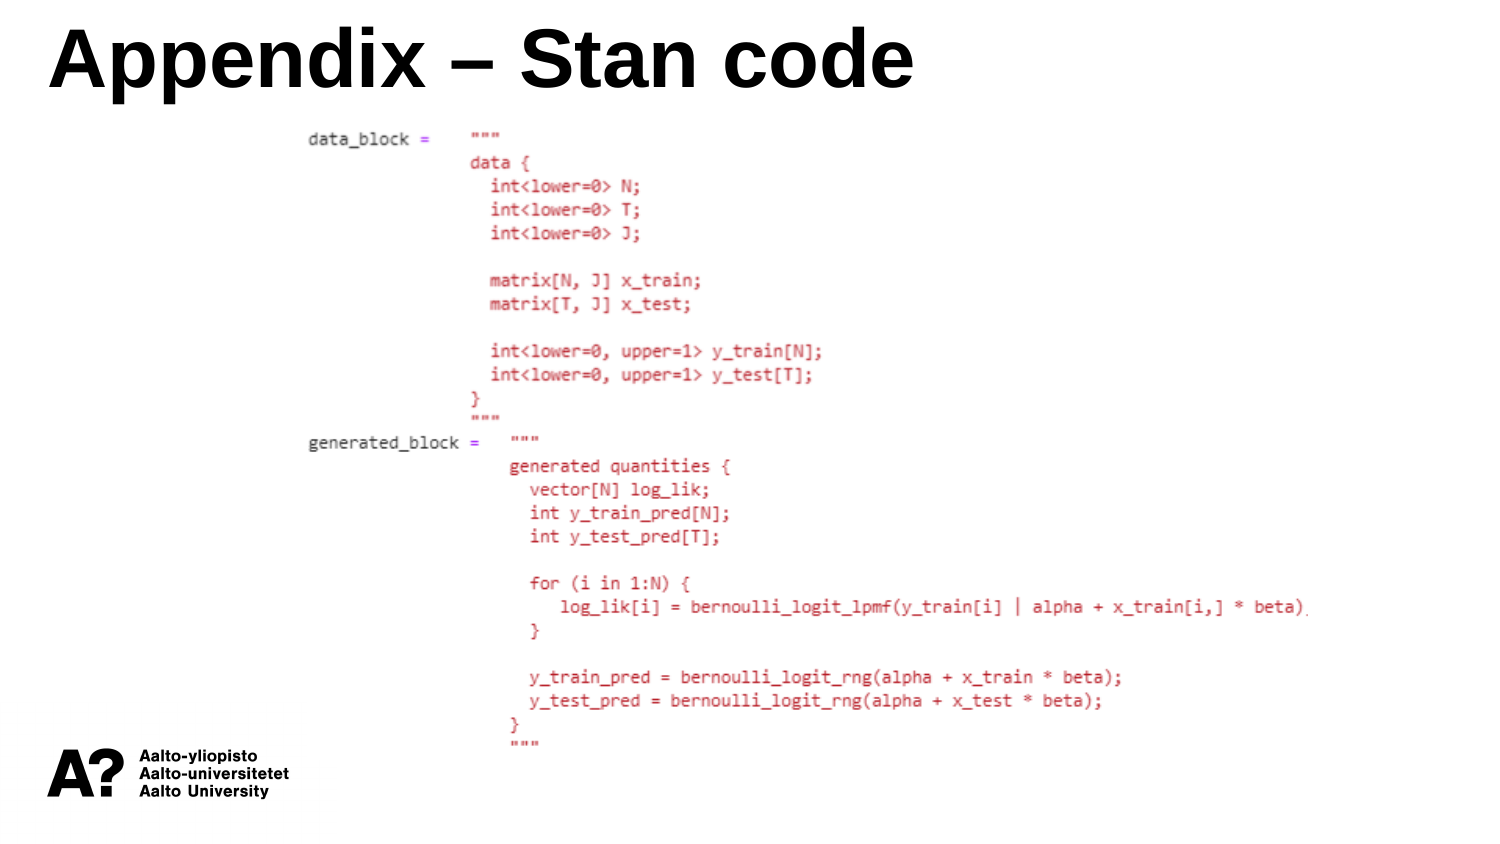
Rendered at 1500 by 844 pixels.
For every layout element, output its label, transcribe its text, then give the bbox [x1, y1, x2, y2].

picture [0, 128, 1308, 844]
list Appendix – Stan code [47, 4, 1442, 169]
